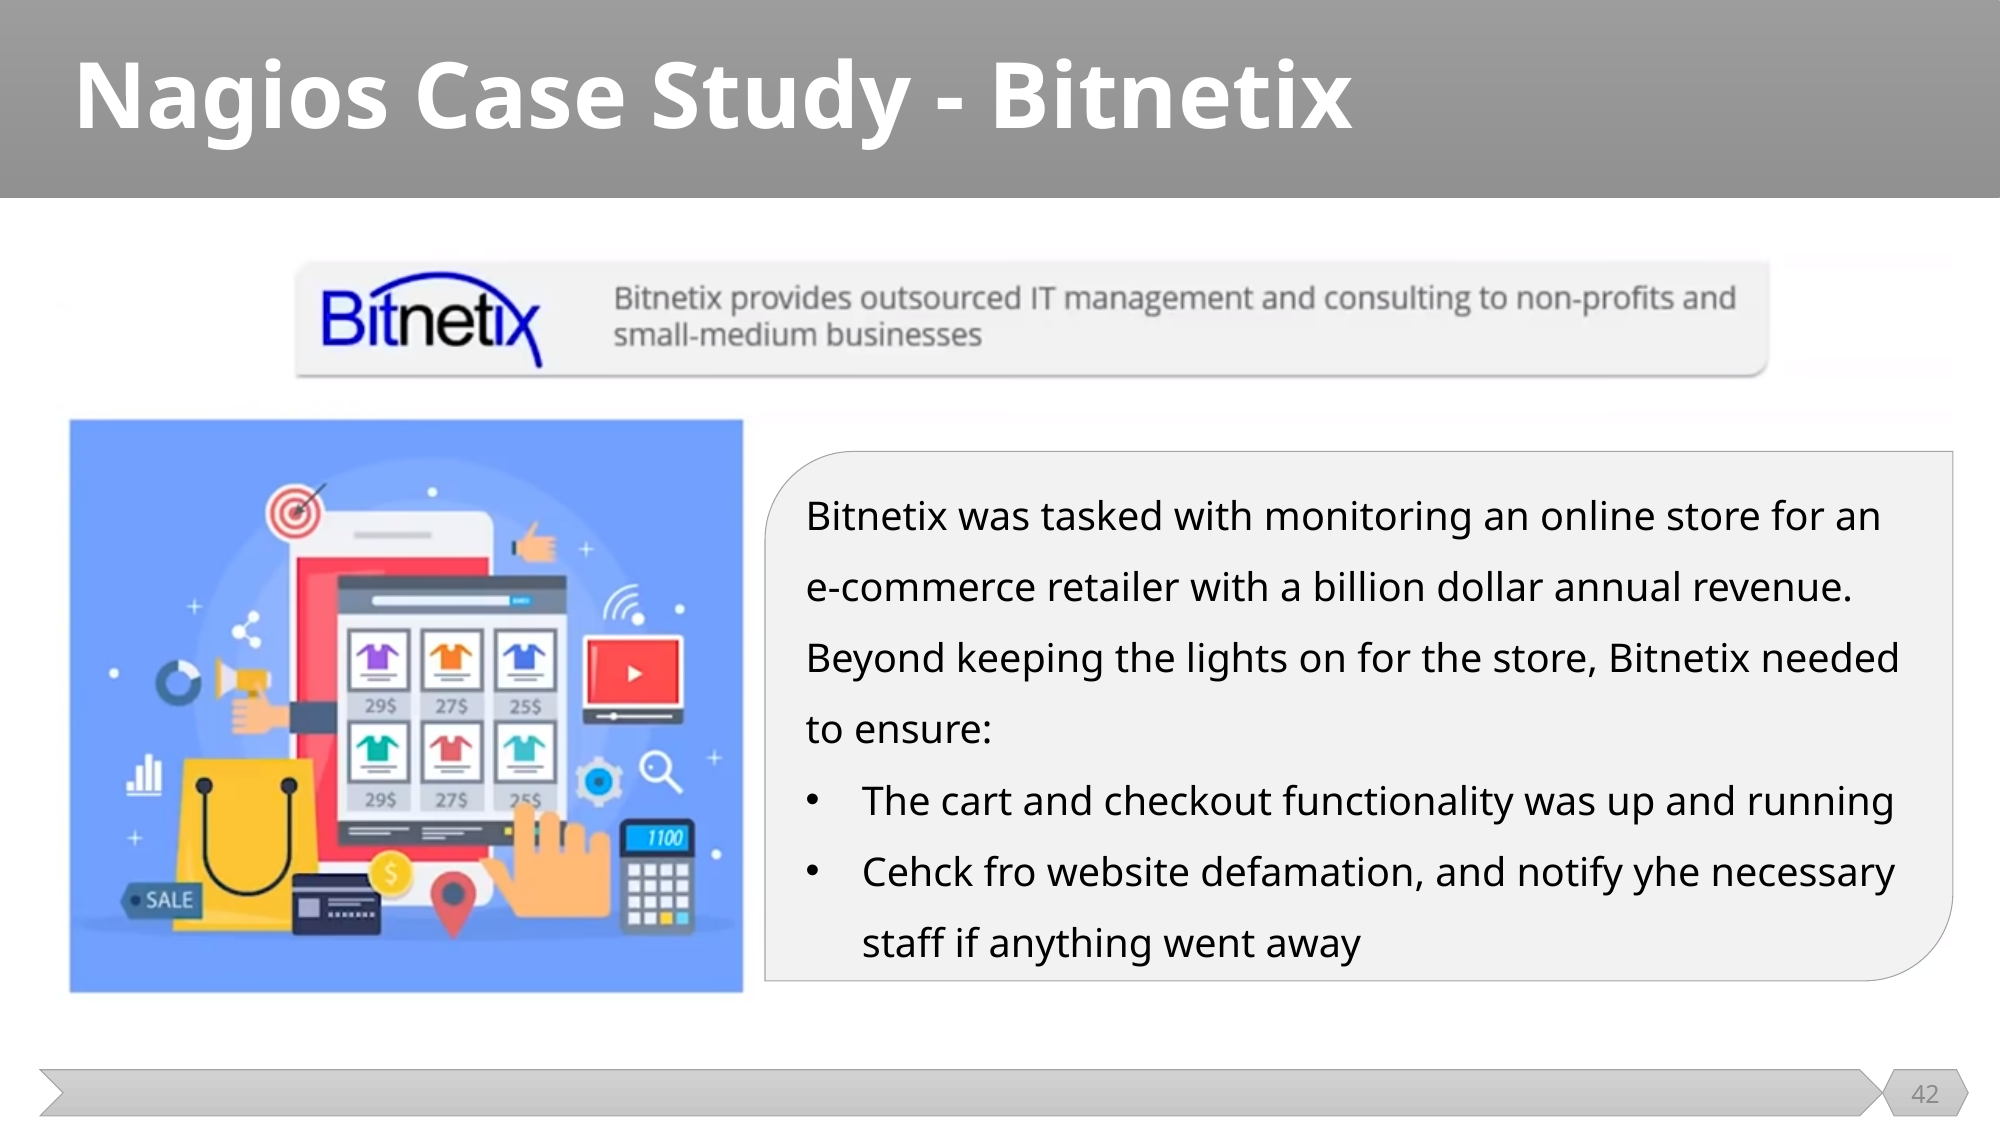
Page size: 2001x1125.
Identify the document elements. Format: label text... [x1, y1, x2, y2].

picture [56, 230, 1953, 1020]
title Nagios Case Study - Bitnetix [56, 0, 1969, 199]
slide_number 42 [1882, 1065, 1969, 1125]
